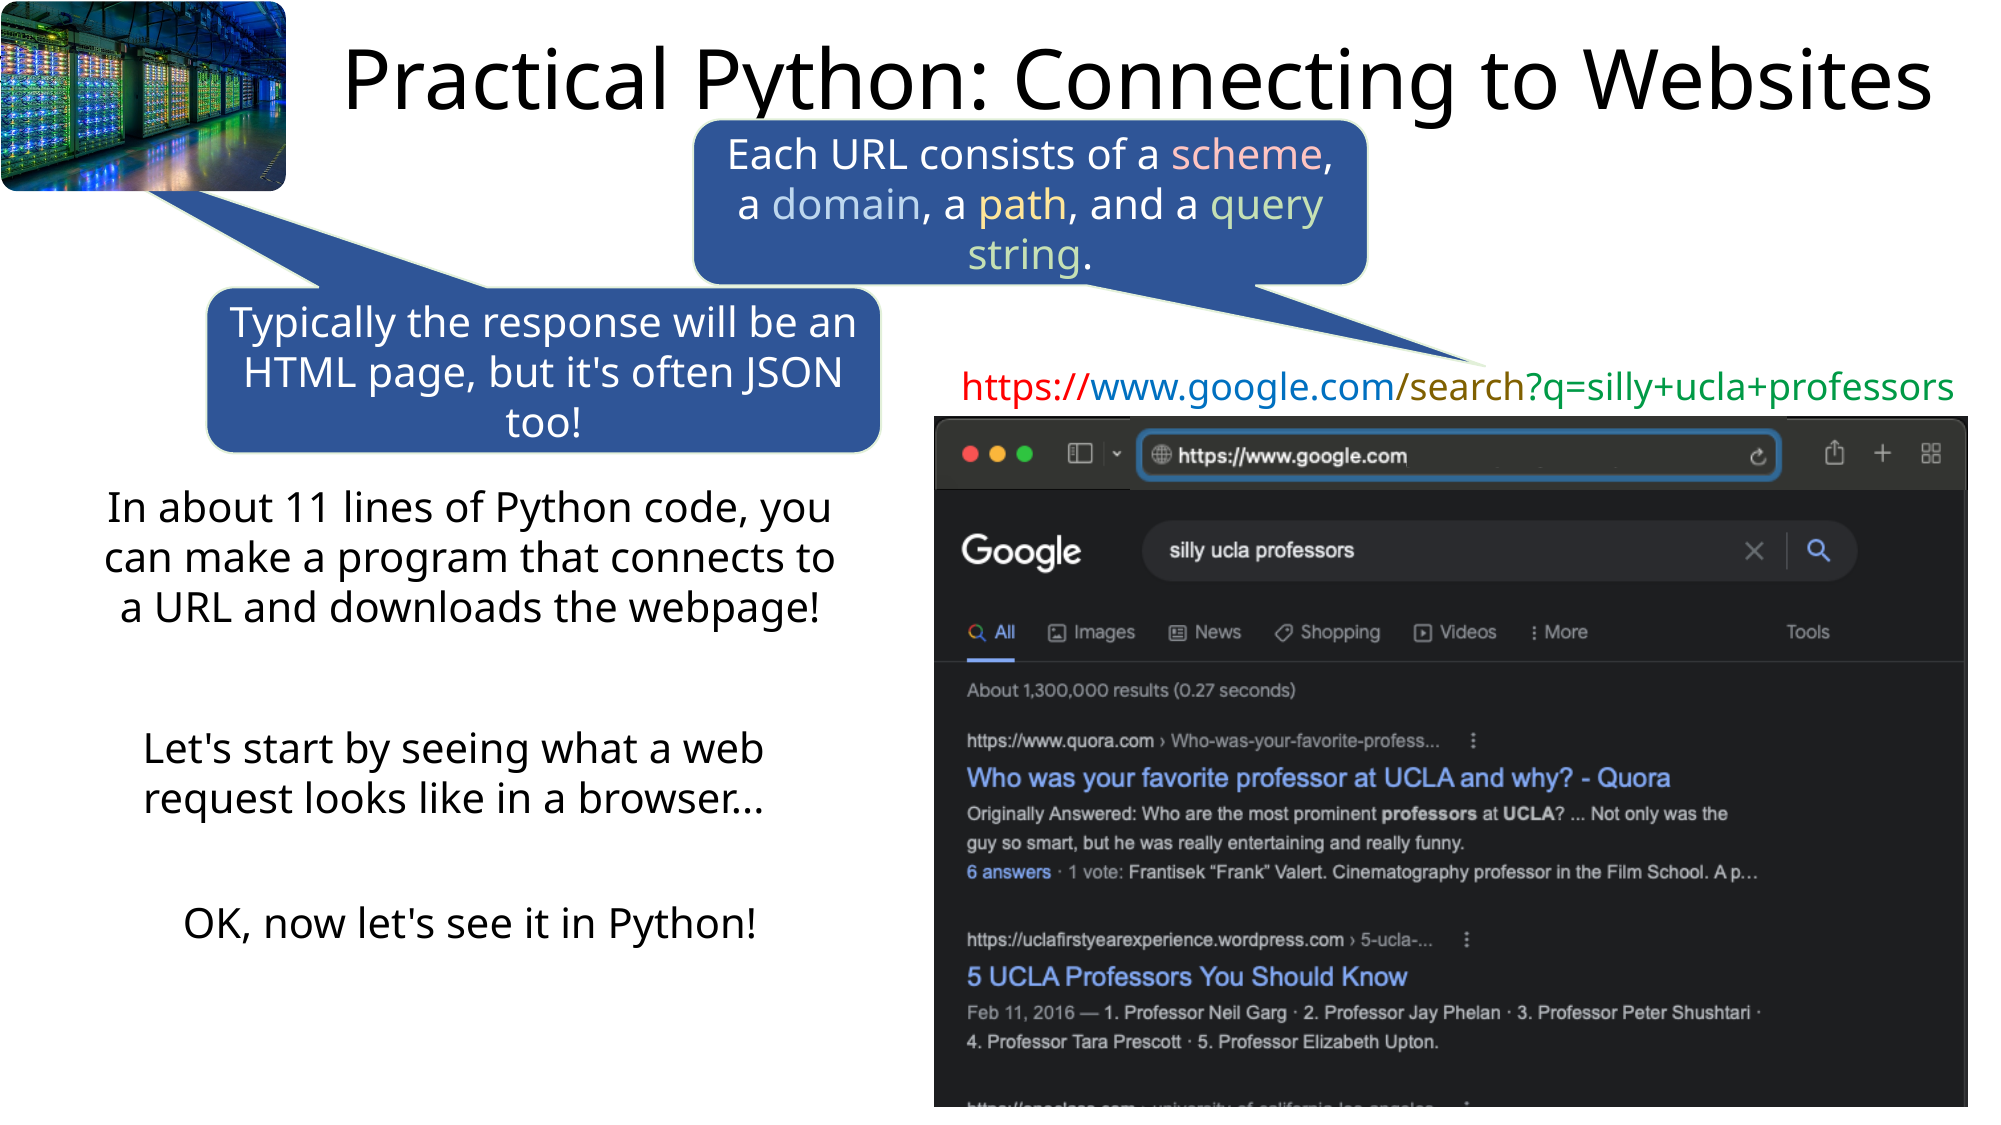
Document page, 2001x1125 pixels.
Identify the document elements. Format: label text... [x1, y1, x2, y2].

picture [933, 416, 1968, 1107]
text_box Let's start by seeing what a web request looks like in a browser... [60, 714, 848, 830]
text_box https://www.google.com/search?q=silly+ucla+professors [916, 355, 2000, 416]
text_box Practical Python: Connecting to Websites [287, 18, 1991, 134]
picture [0, 1, 286, 192]
text_box Each URL consists of a scheme, a domain, a path, and a query string. [691, 118, 1486, 368]
text_box In about 11 lines of Python code, you can make a program that connects to a URL and downloads the webpage! [76, 473, 864, 638]
text_box OK, now let's see it in Python! [76, 889, 864, 955]
text_box Typically the response will be an HTML page, but it's often JSON too! [145, 192, 883, 455]
